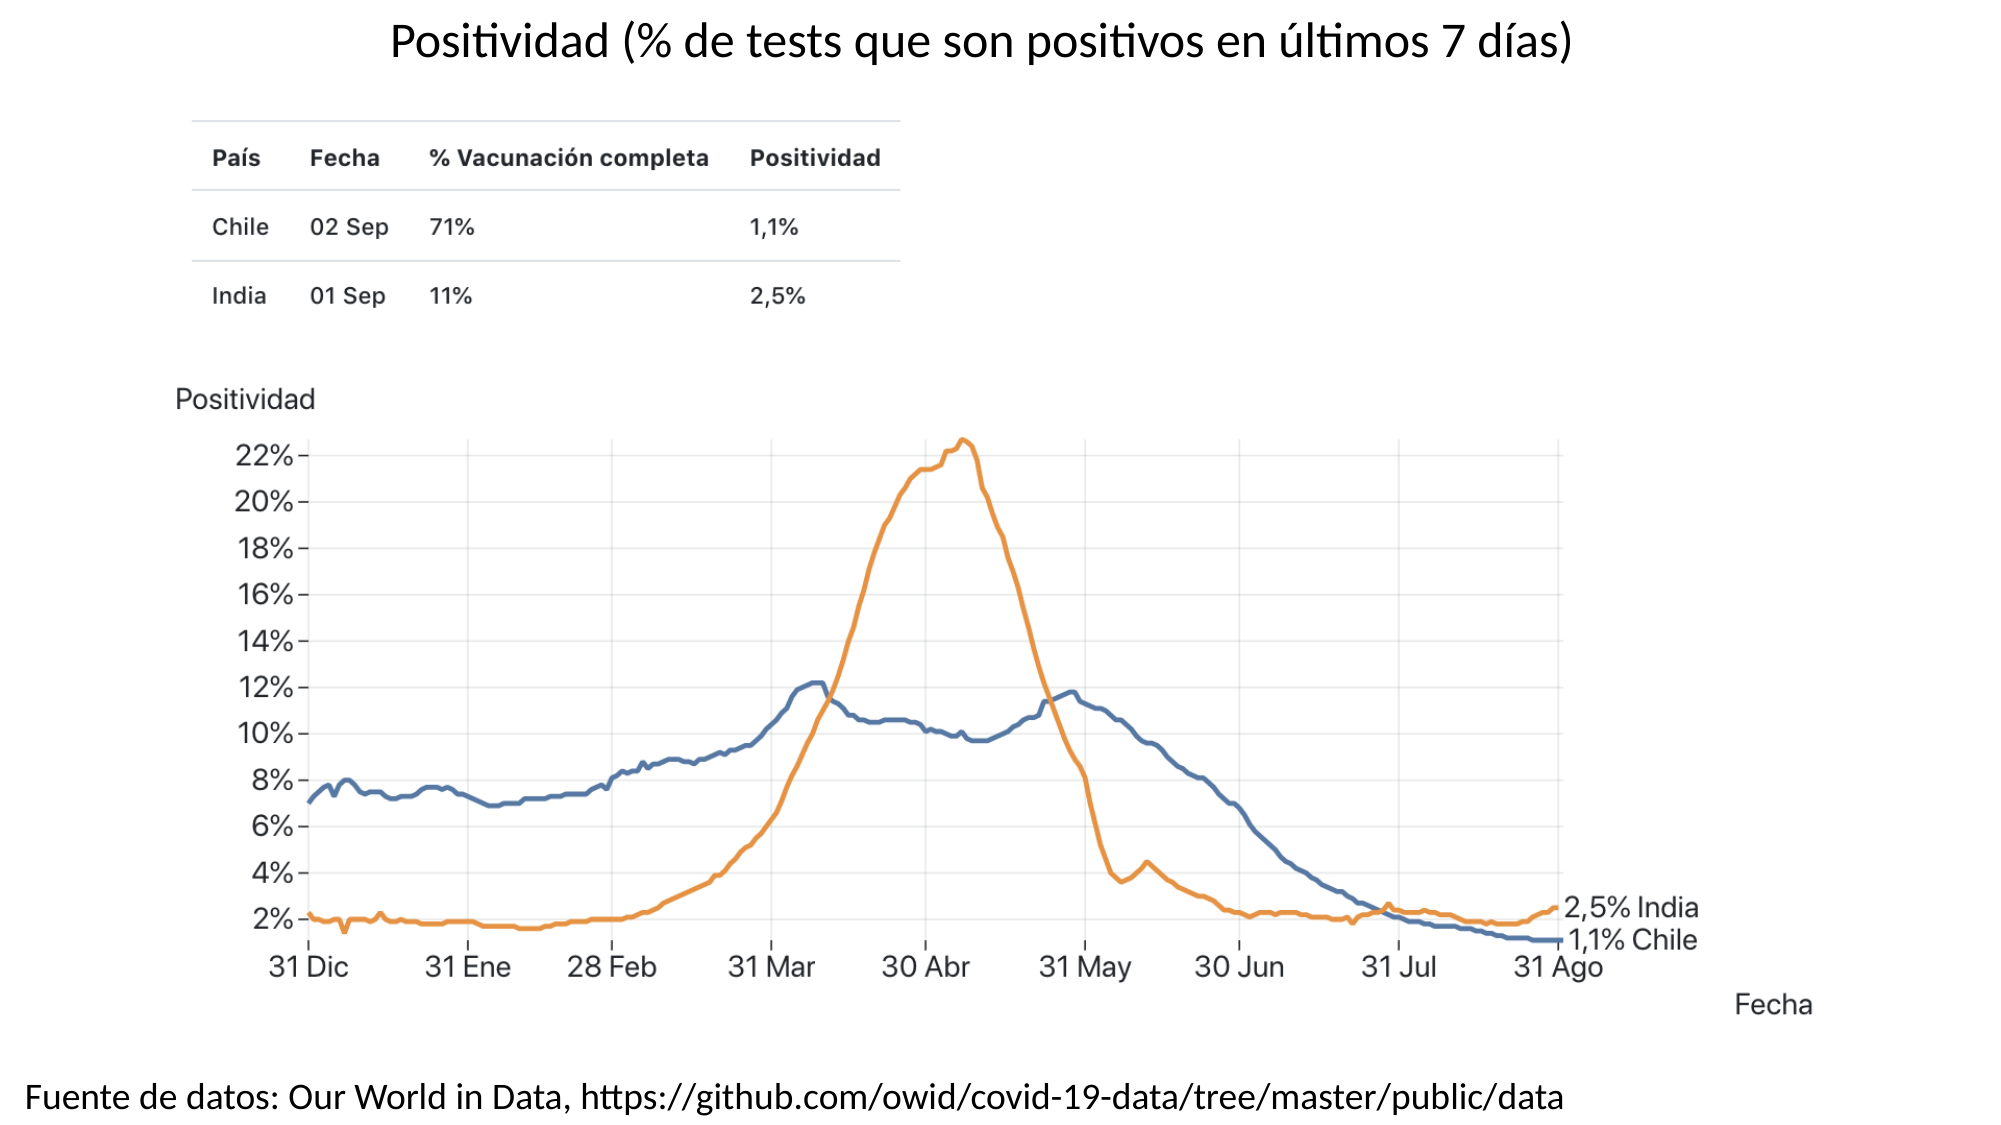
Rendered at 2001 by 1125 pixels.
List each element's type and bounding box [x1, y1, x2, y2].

picture [148, 95, 1851, 1030]
